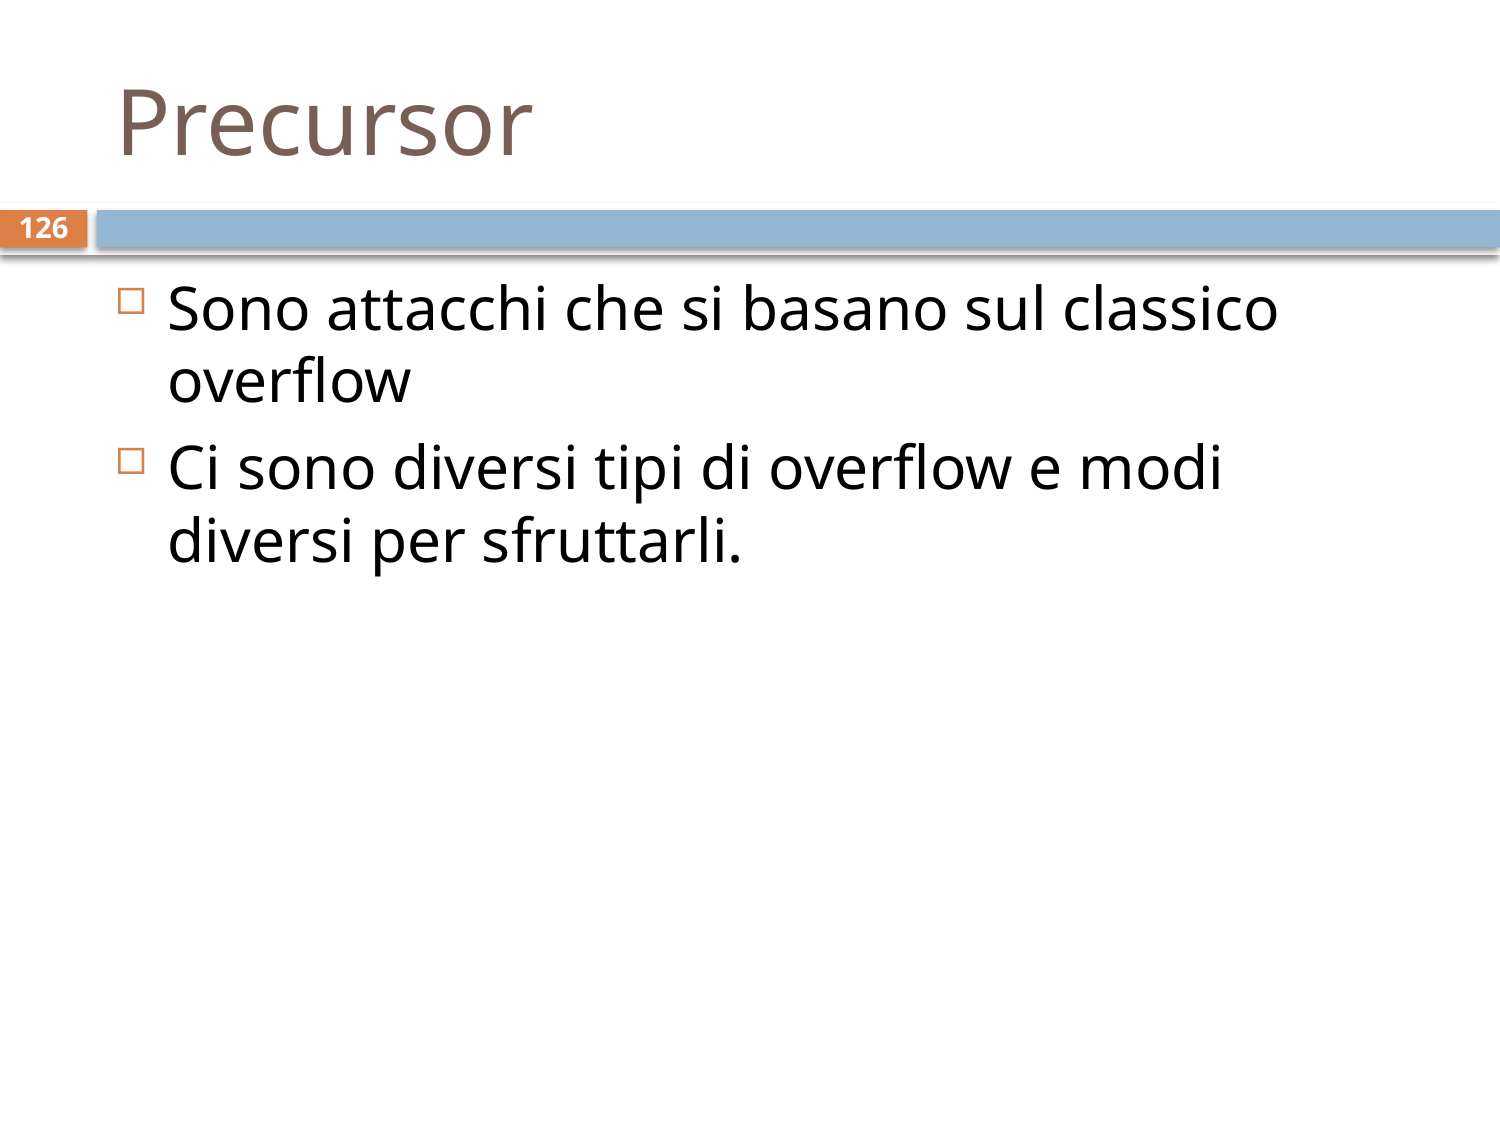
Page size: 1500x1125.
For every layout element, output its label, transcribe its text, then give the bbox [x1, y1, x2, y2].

title Precursor [100, 37, 1438, 200]
slide_number 126 [0, 208, 88, 249]
list Sono attacchi che si basano sul classico overflow Ci sono diversi tipi di overflow e modi diversi per sfruttarli. [100, 262, 1438, 1000]
